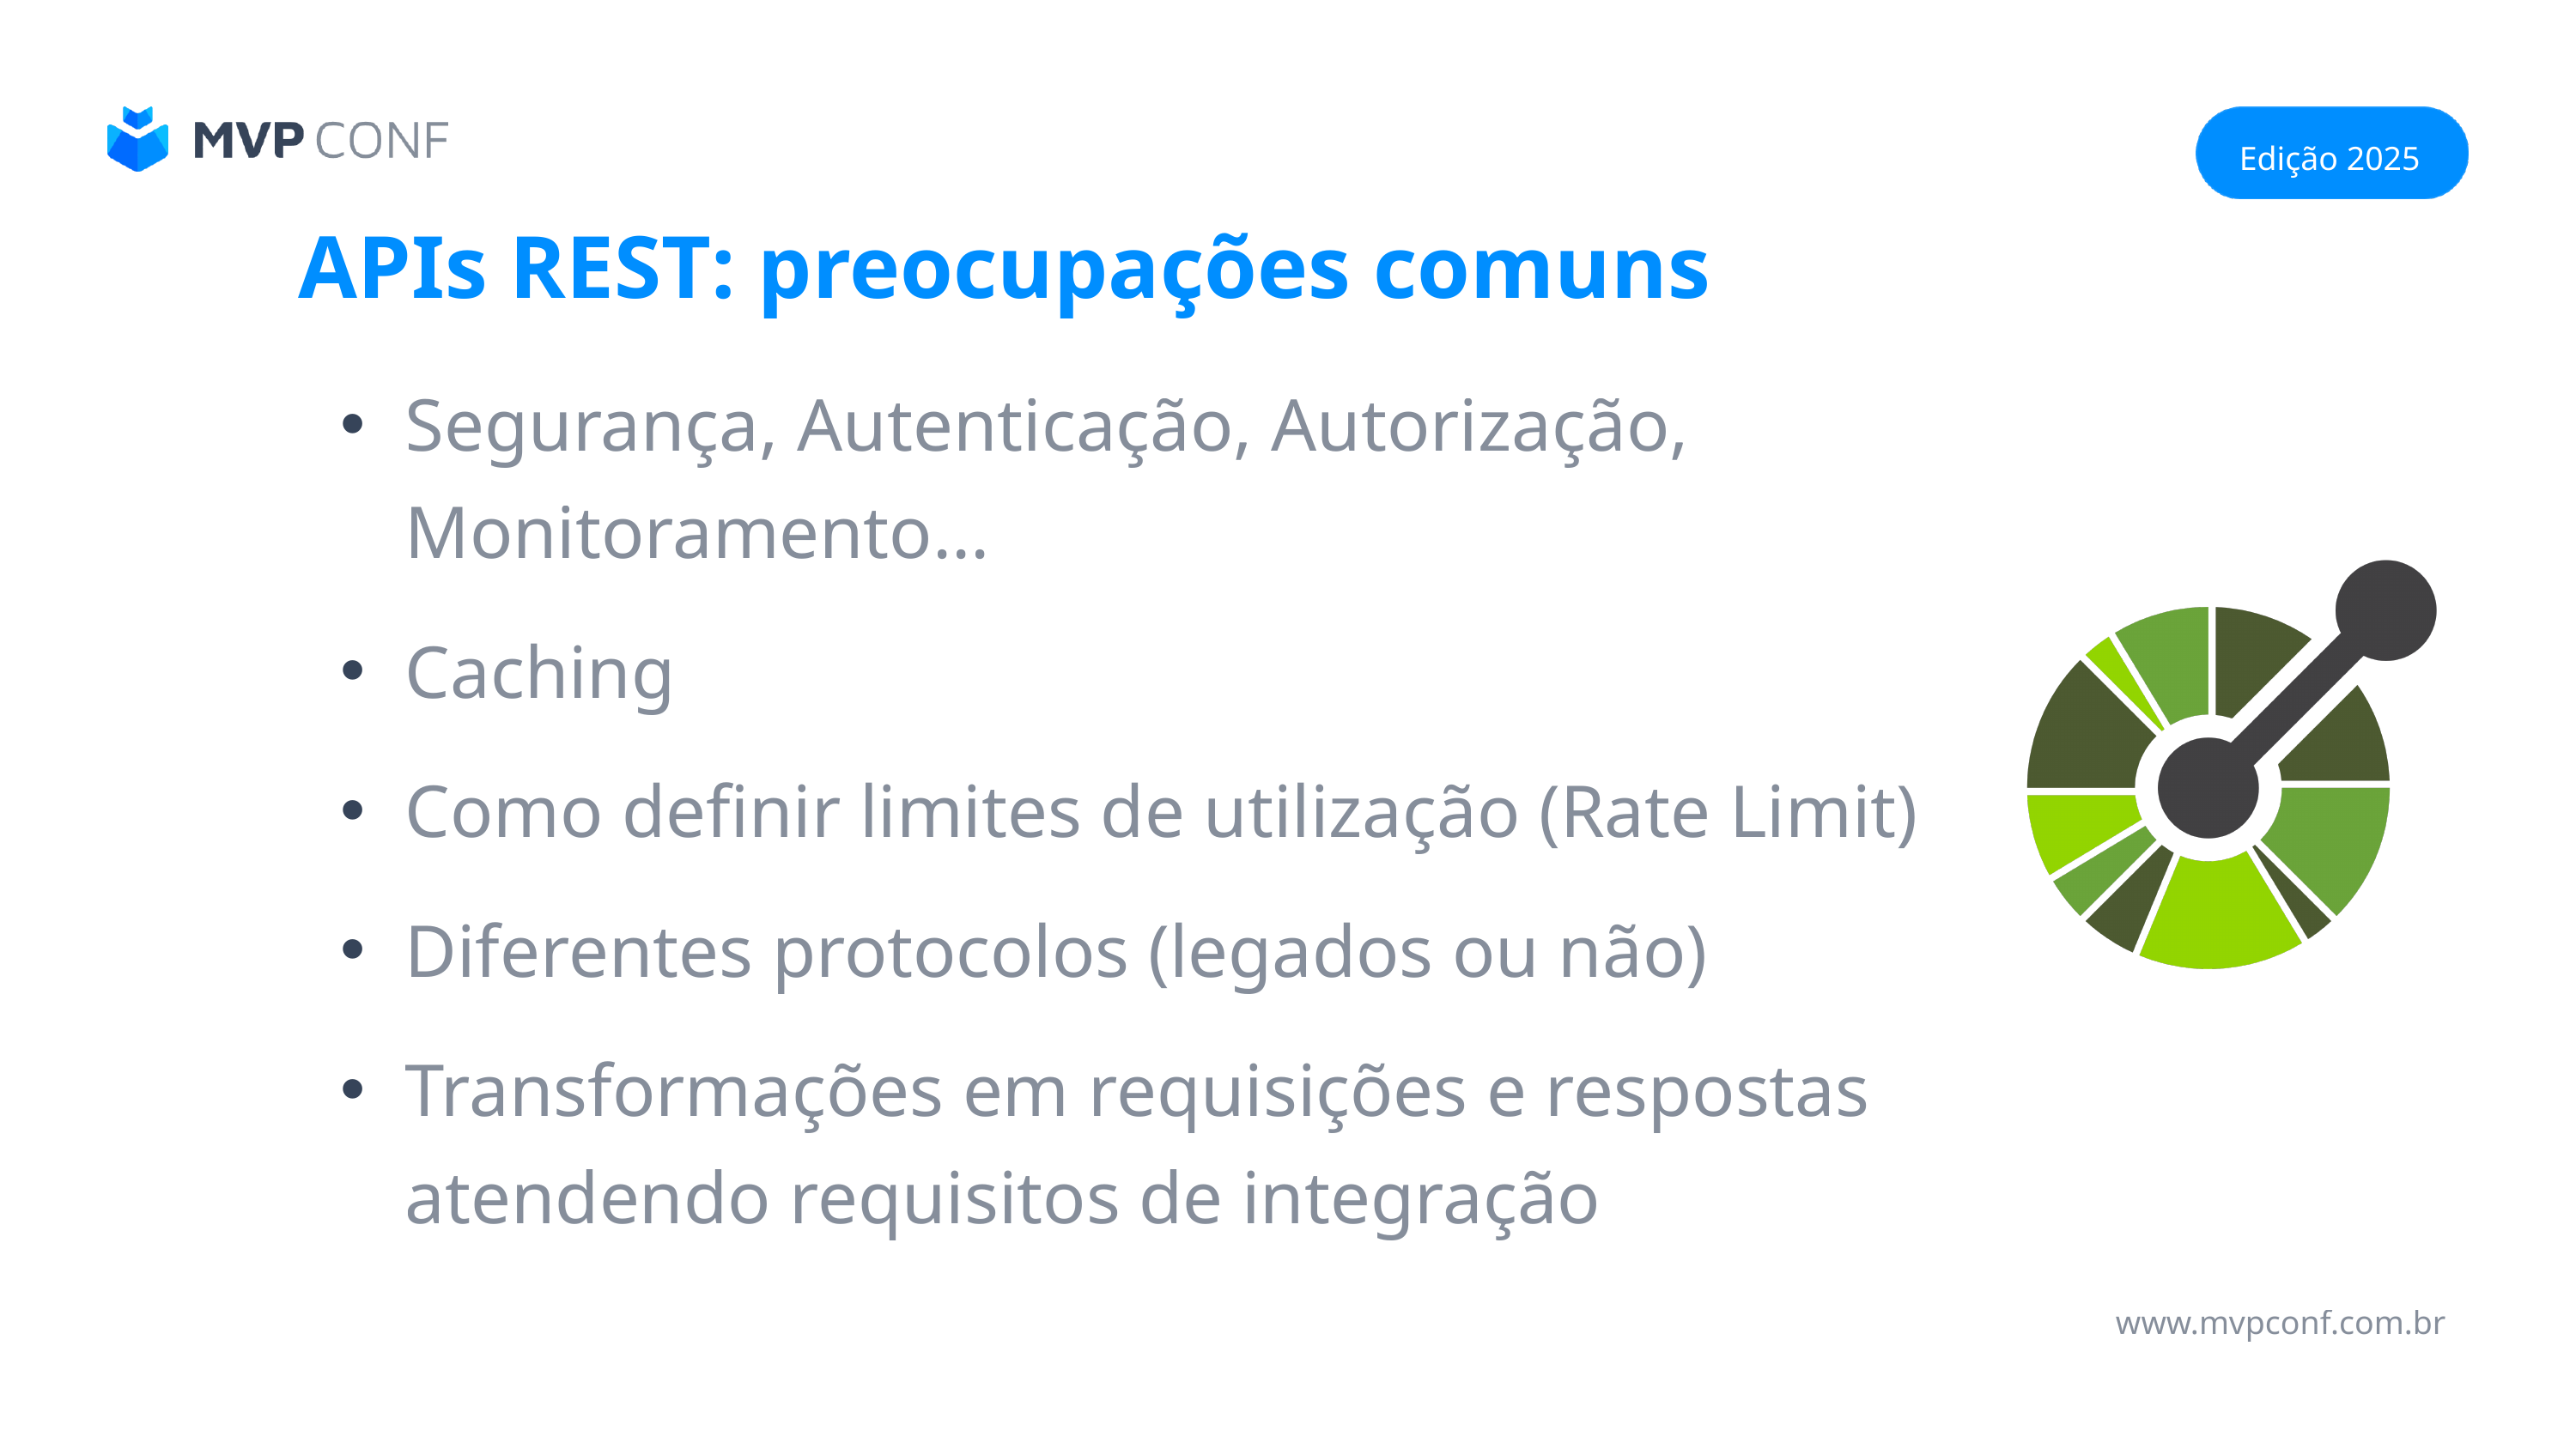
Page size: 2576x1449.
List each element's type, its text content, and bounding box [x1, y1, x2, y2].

text_box Segurança, Autenticação, Autorização, Monitoramento... Caching Como definir limites de utilização (Rate Limit) Diferentes protocolos (legados ou não) Transformações em requisições e respostas atendendo requisitos de integração [340, 358, 1943, 1294]
text_box APIs REST: preocupações comuns [298, 220, 2239, 446]
text_box www.mvpconf.com.br [2115, 1293, 2473, 1342]
picture [106, 106, 448, 172]
picture [1994, 437, 2576, 1025]
picture [2196, 106, 2469, 199]
